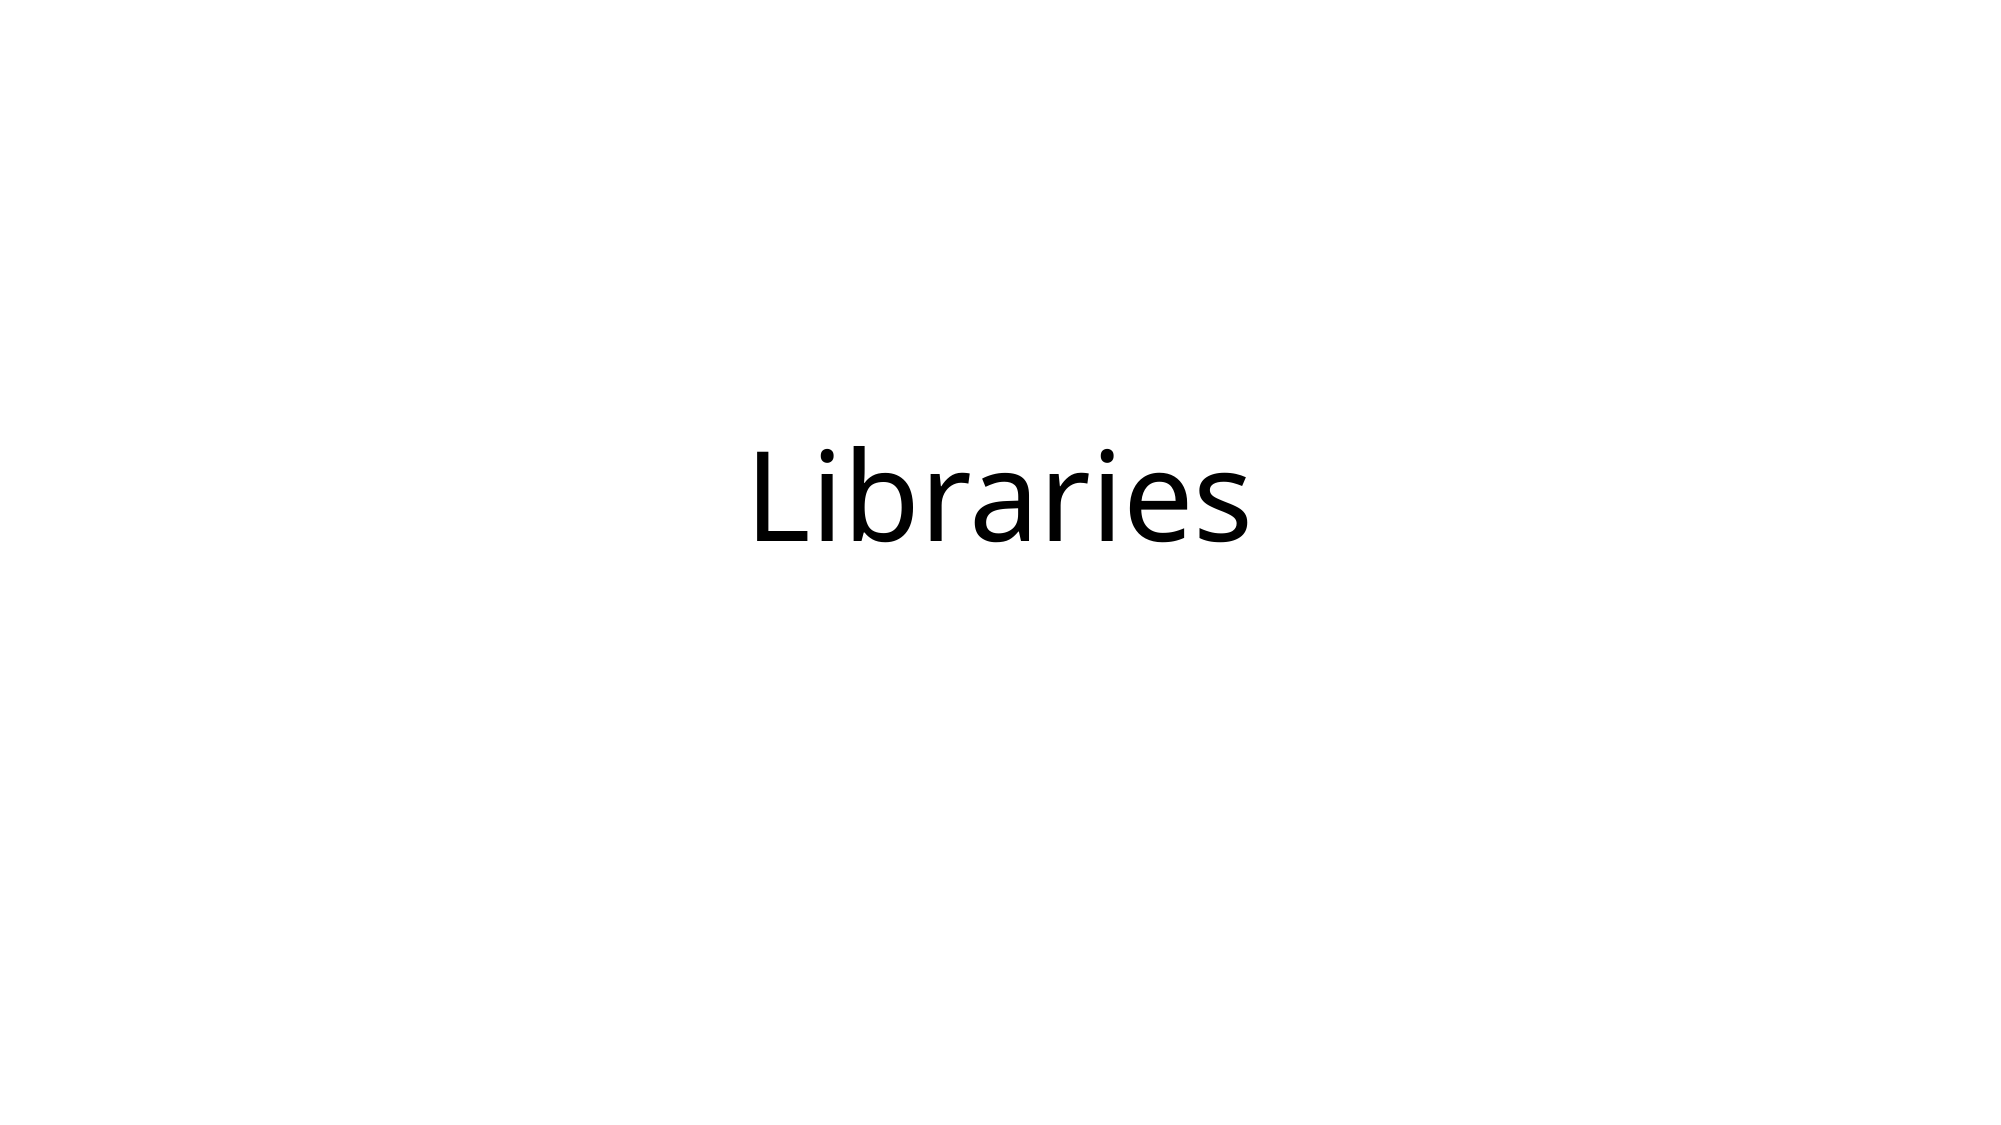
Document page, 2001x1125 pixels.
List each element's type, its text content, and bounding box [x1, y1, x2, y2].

title Libraries [249, 184, 1750, 576]
